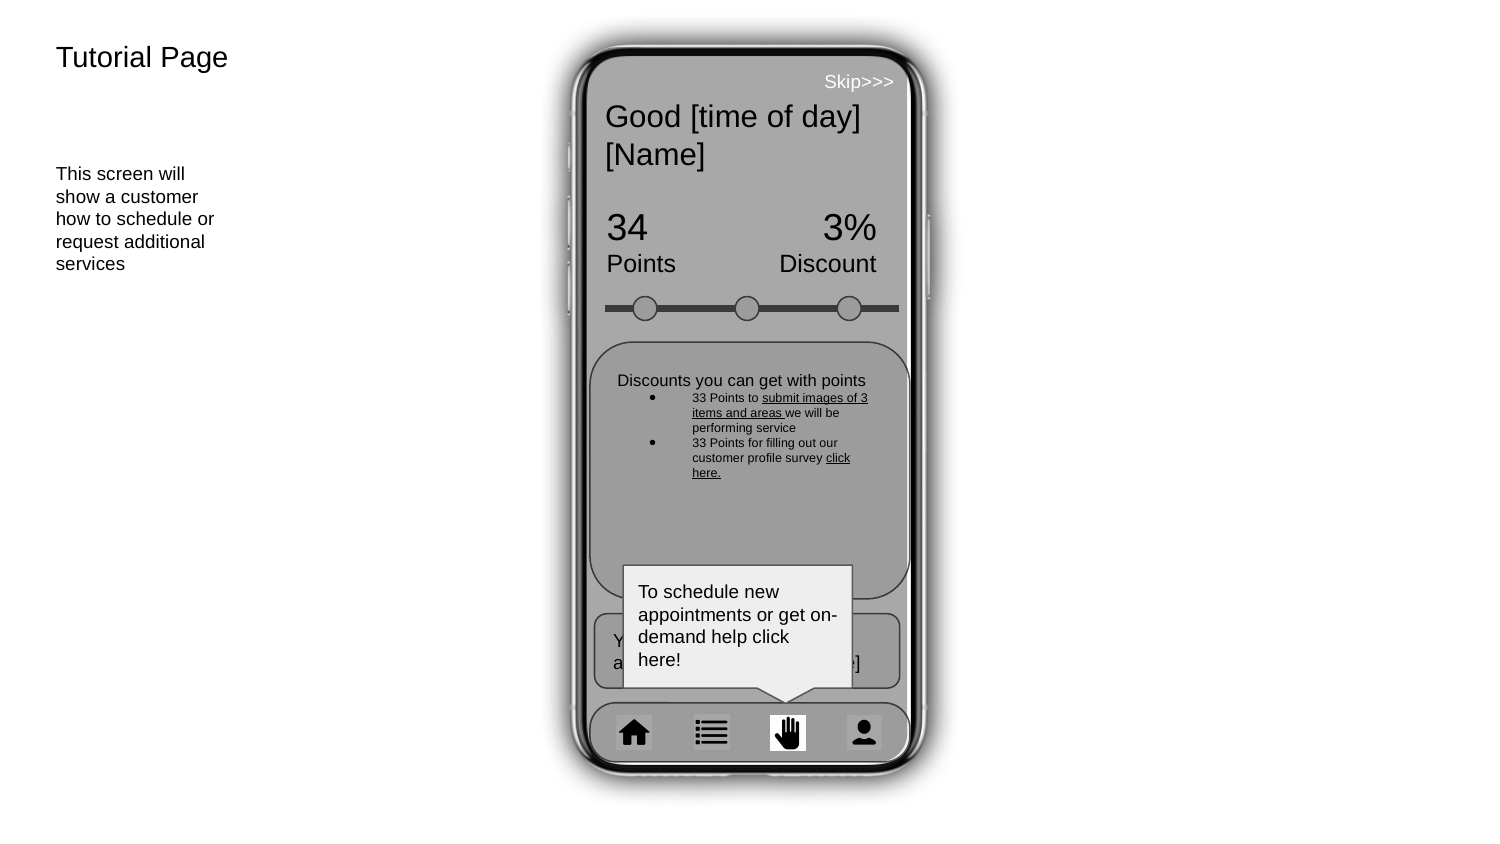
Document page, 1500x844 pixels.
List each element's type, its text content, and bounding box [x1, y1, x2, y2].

text_box This screen will show a customer how to schedule or request additional services [40, 146, 246, 328]
picture [537, 13, 963, 808]
text_box Tutorial Page [40, 23, 246, 76]
